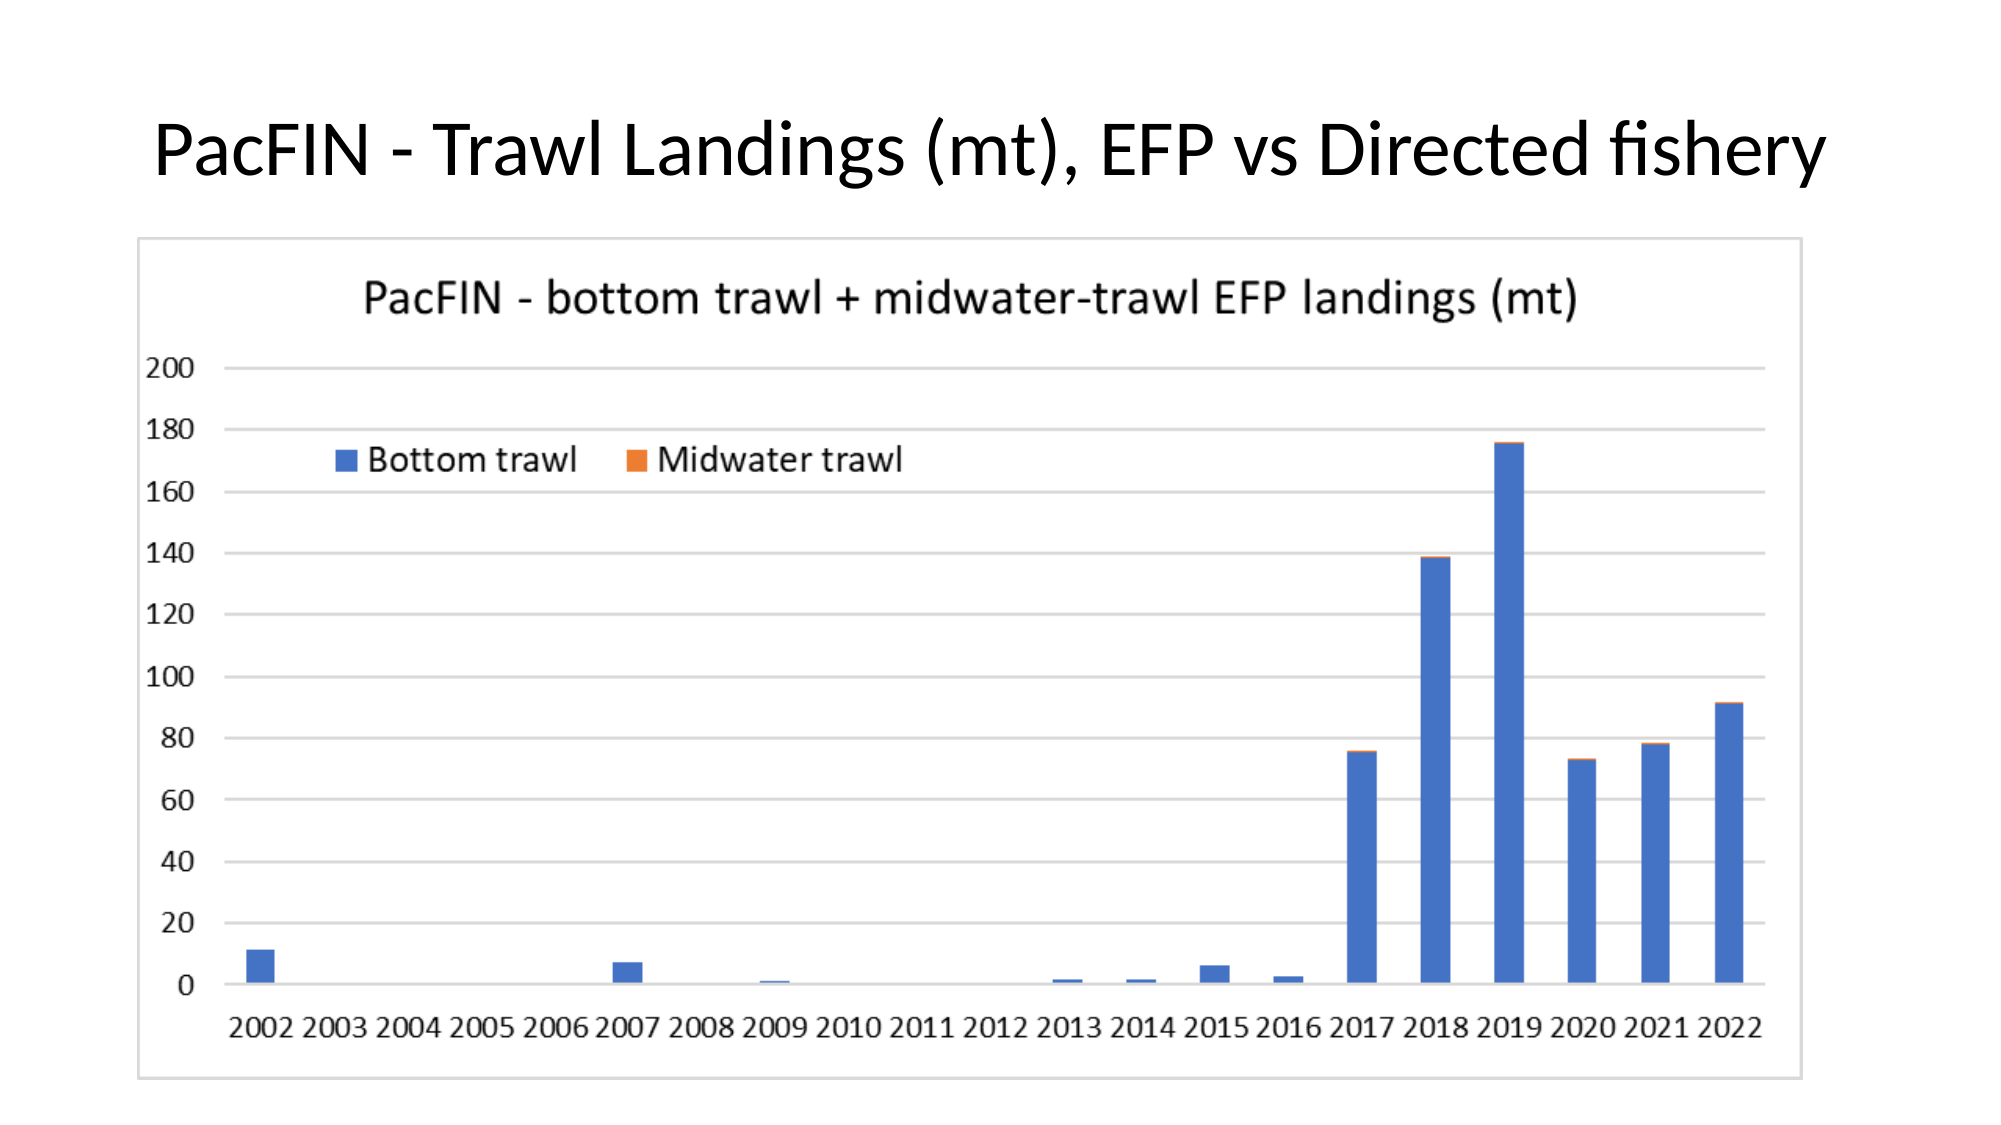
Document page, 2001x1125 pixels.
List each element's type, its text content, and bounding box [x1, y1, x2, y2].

picture [137, 237, 1803, 1080]
title PacFIN - Trawl Landings (mt), EFP vs Directed fishery [84, 59, 1918, 238]
